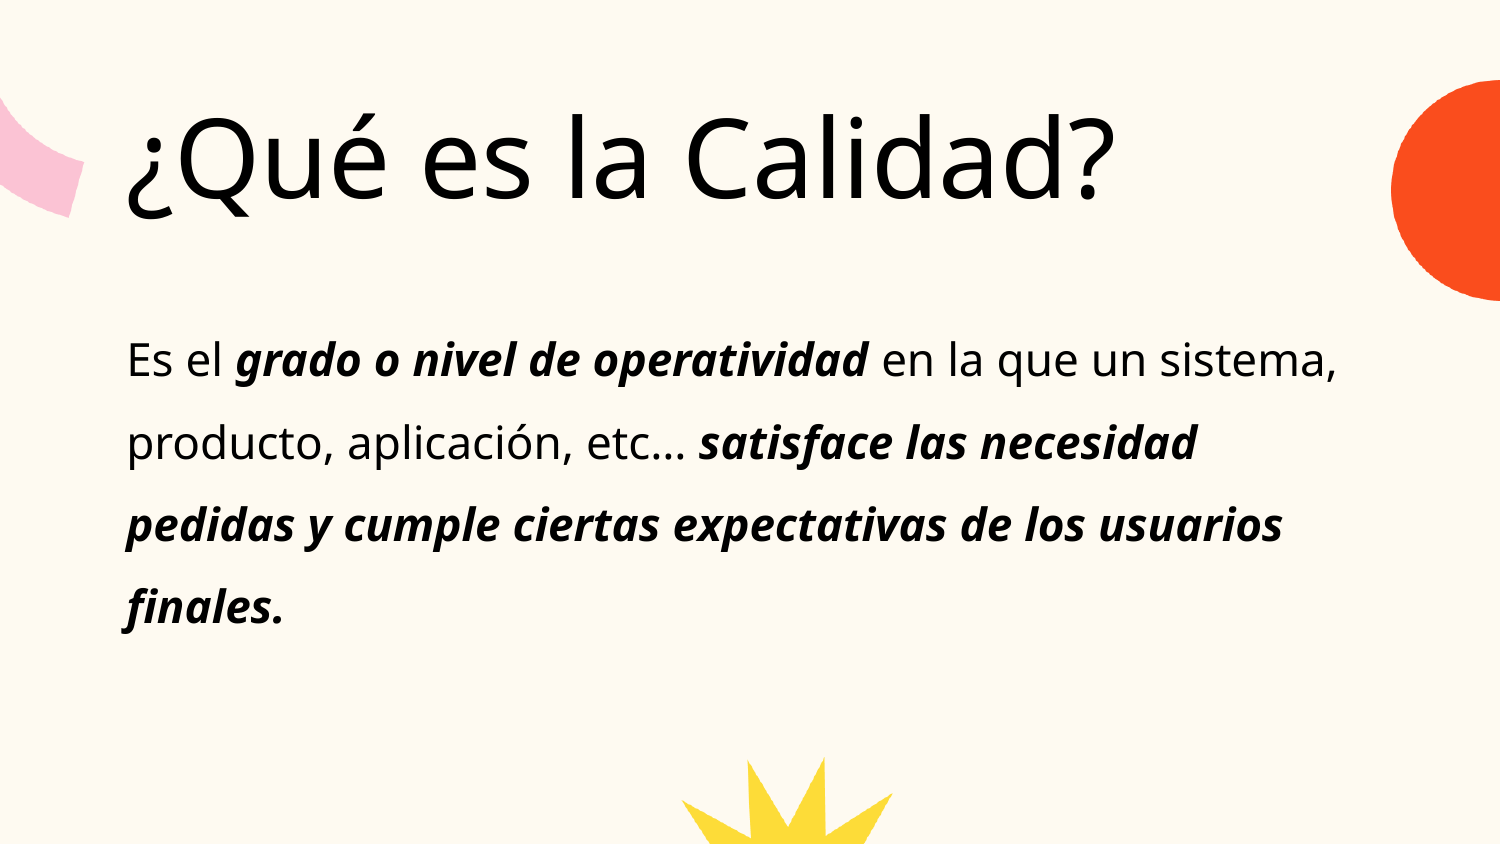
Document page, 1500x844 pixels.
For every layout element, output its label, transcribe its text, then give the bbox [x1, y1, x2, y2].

text_box ¿Qué es la Calidad? [111, 73, 1368, 236]
text_box [1026, 174, 1500, 241]
text_box Es el grado o nivel de operatividad en la que un sistema, producto, aplicación, etc… satisface las necesidad pedidas y cumple ciertas expectativas de los usuarios finales. [111, 288, 1389, 698]
picture [0, 0, 1500, 844]
